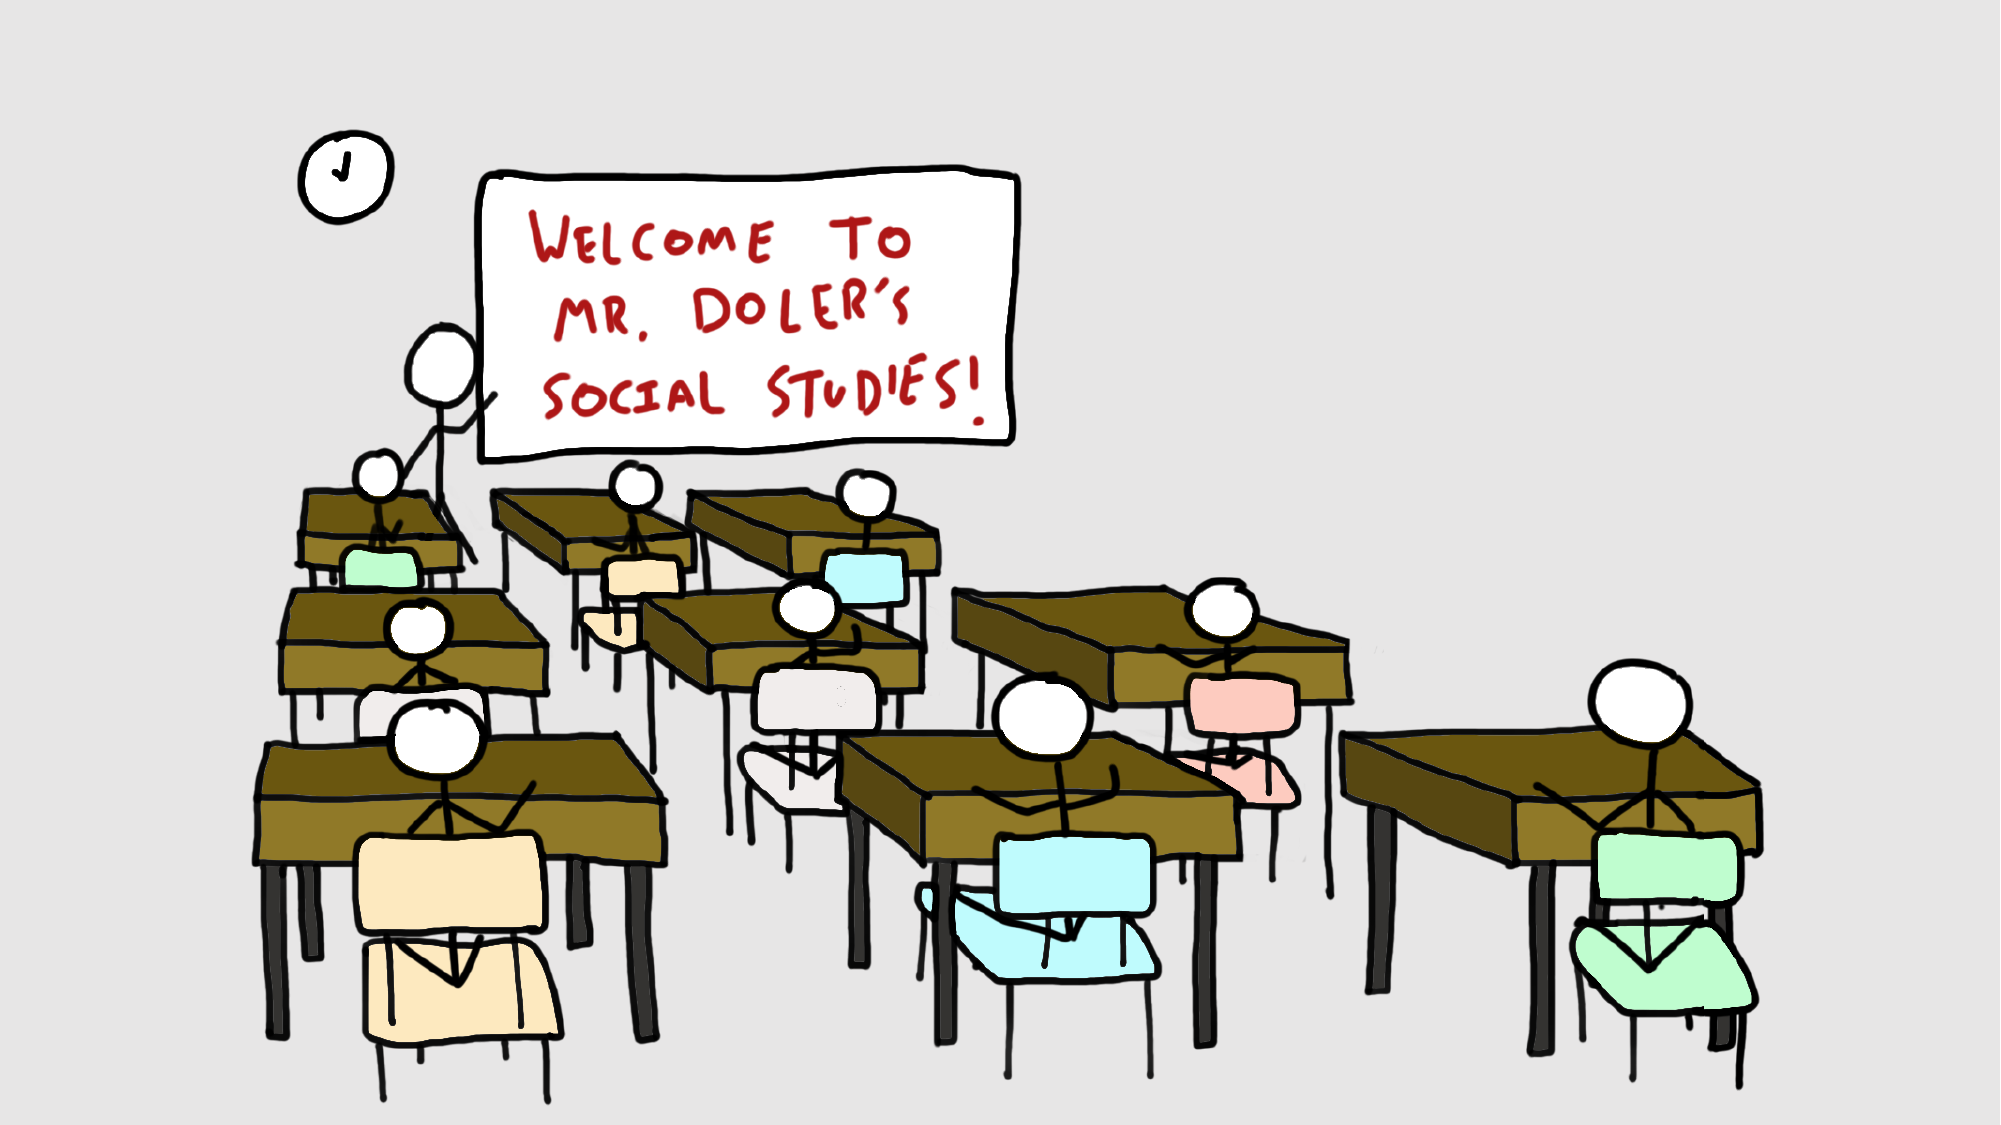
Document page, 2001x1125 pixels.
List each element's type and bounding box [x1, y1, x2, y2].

picture [203, 0, 1797, 1125]
